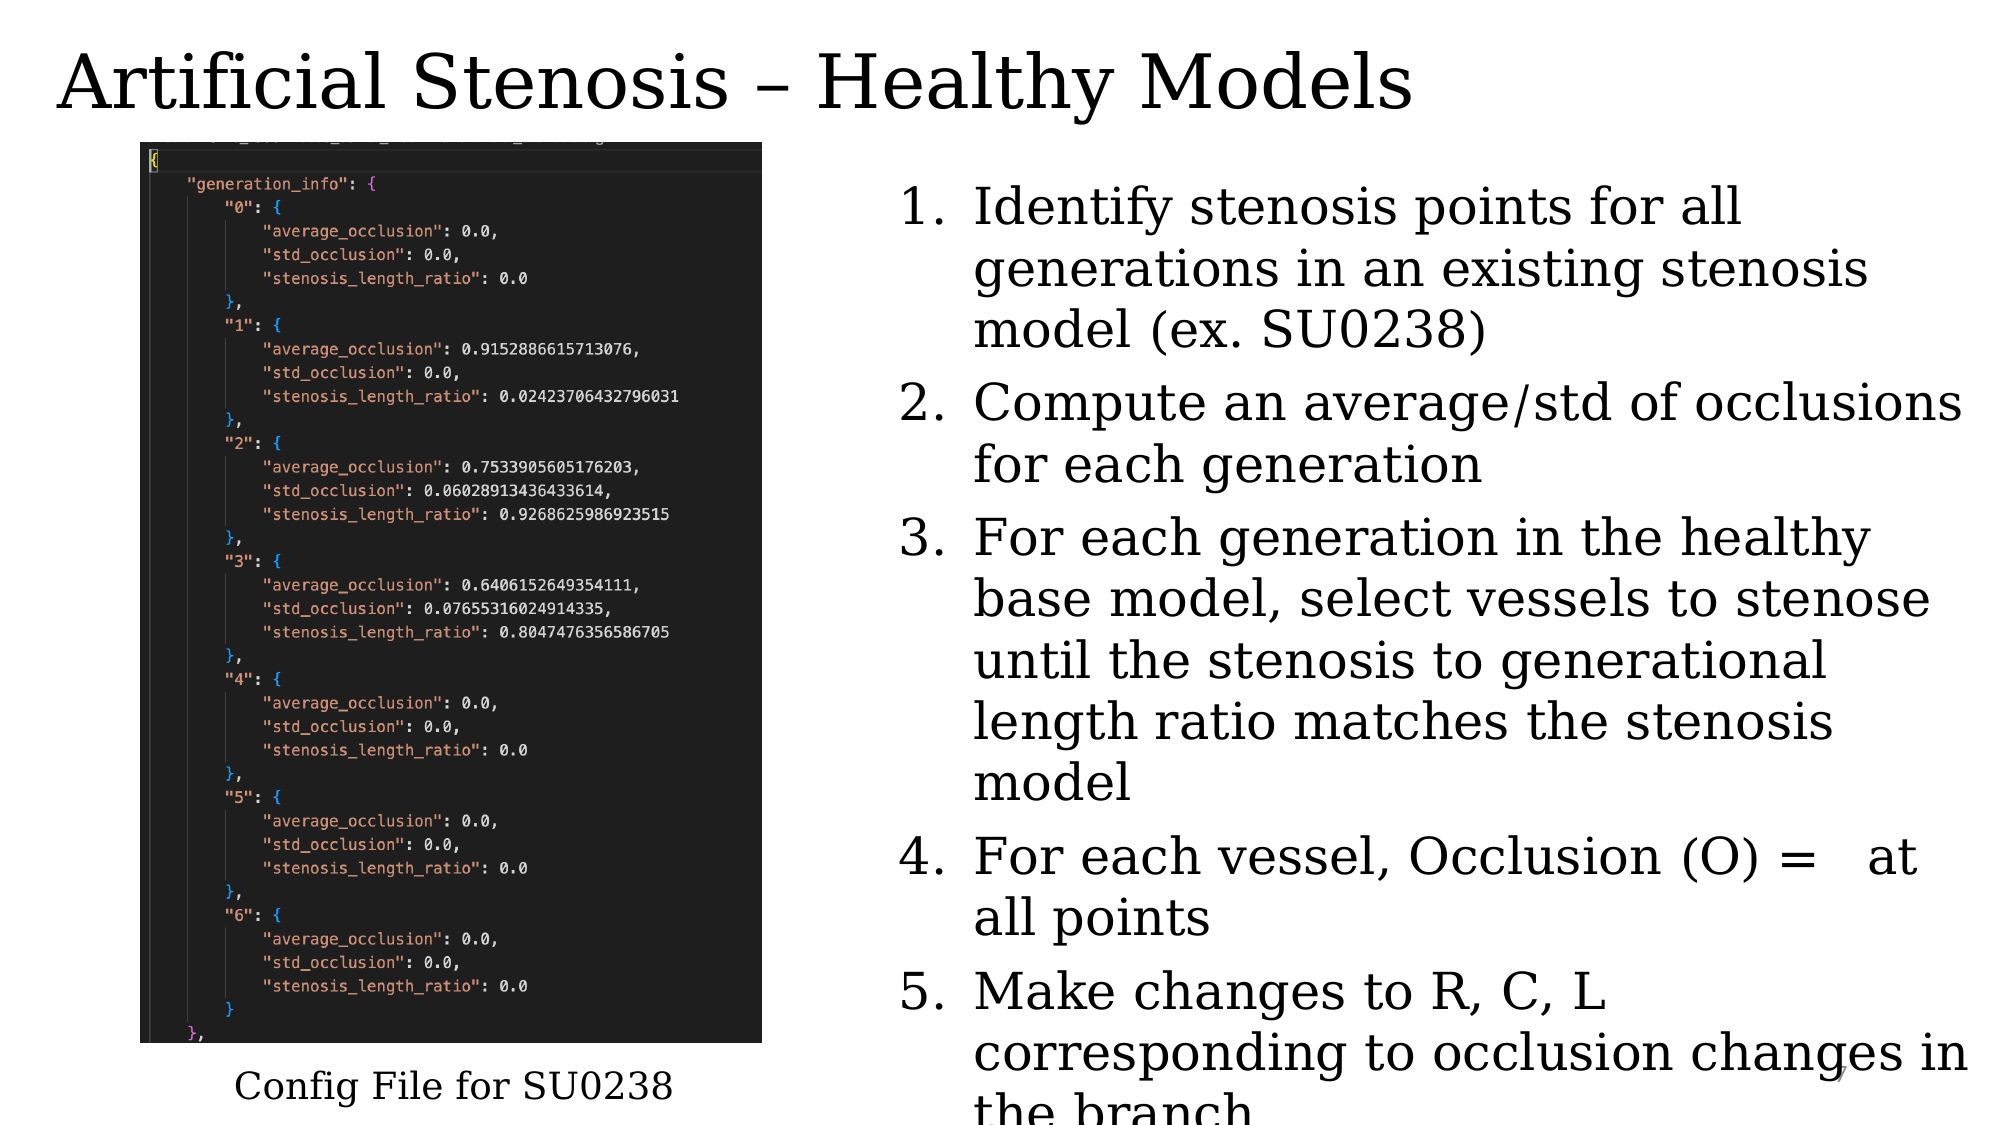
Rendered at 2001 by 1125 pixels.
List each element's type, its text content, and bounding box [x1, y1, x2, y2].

slide_number 7 [1412, 1042, 1863, 1103]
title Artificial Stenosis – Healthy Models [42, 28, 1482, 140]
text_box Config File for SU0238 [219, 1054, 856, 1115]
picture [139, 142, 762, 1043]
